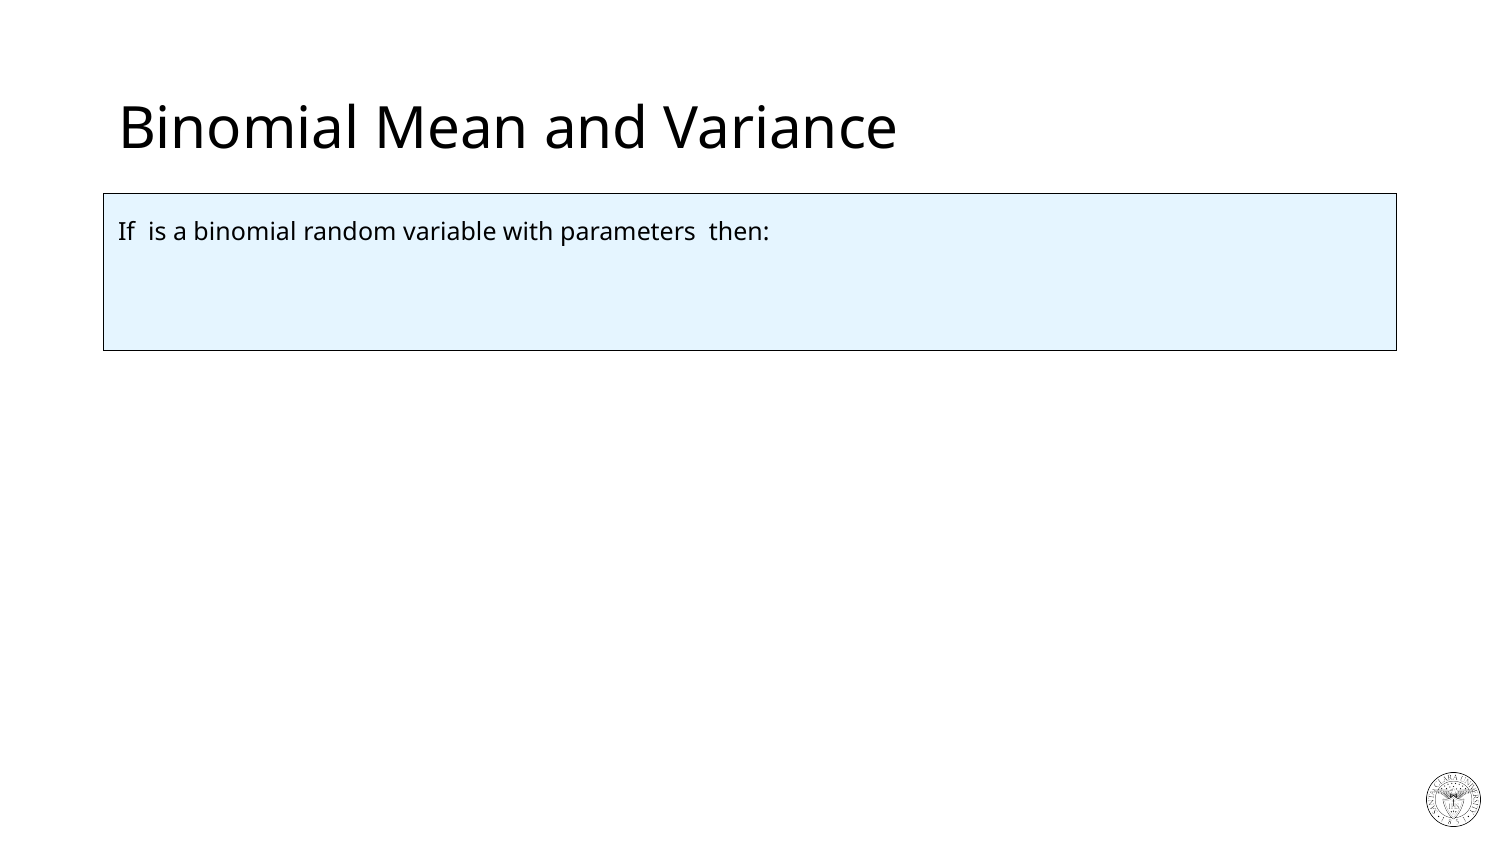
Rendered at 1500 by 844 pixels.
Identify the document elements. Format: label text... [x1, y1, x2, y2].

title Binomial Mean and Variance [103, 44, 1397, 169]
picture [1426, 772, 1481, 827]
